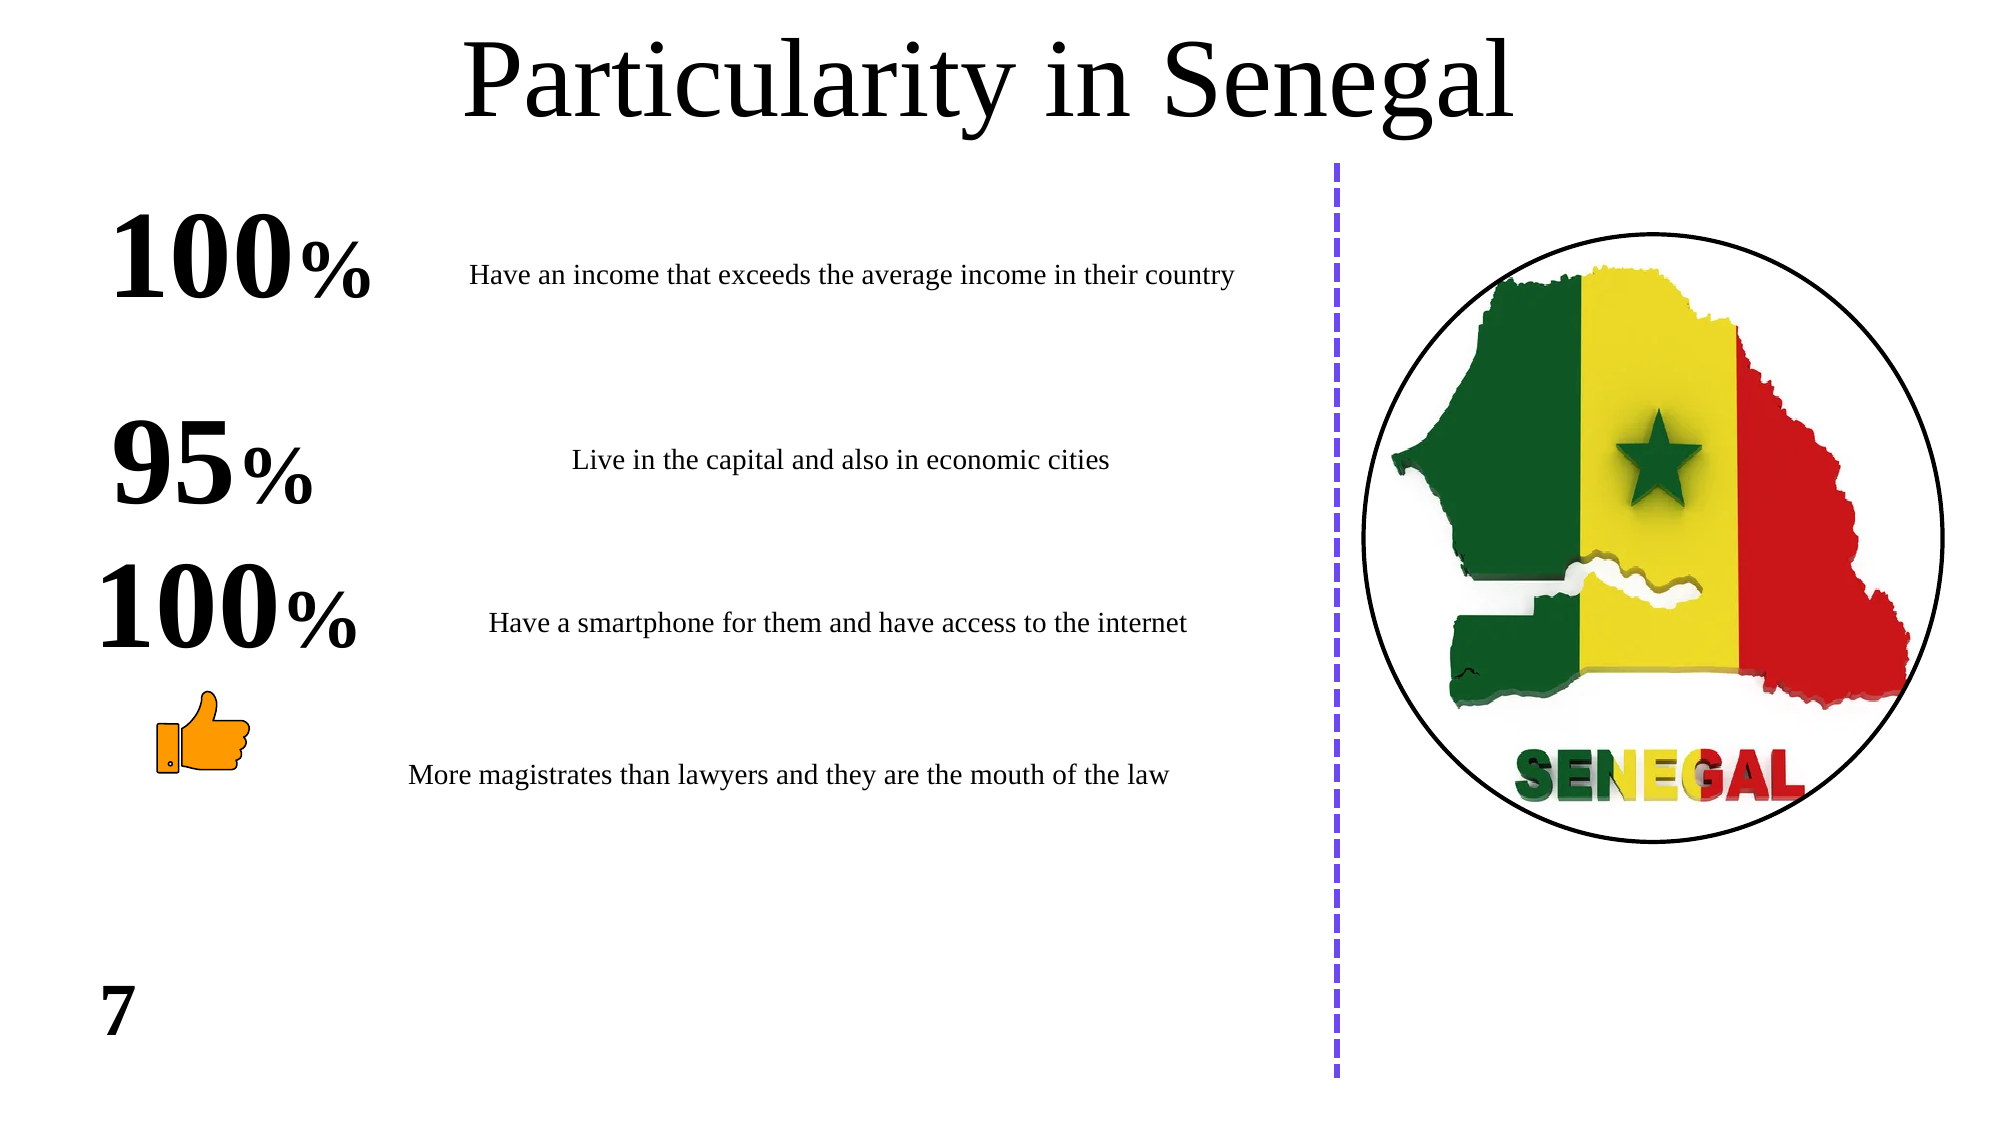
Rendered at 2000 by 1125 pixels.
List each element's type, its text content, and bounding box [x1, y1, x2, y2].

text_box Have a smartphone for them and have access to the internet [397, 545, 1279, 696]
text_box Live in the capital and also in economic cities [400, 382, 1282, 533]
text_box [1361, 232, 1945, 845]
text_box Particularity in Senegal [62, 4, 1917, 138]
text_box 100% [83, 164, 402, 330]
text_box 95% [56, 371, 375, 536]
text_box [156, 691, 250, 774]
text_box 100% [69, 515, 388, 680]
text_box More magistrates than lawyers and they are the mouth of the law [352, 697, 1234, 848]
slide_number 7 [99, 975, 221, 1036]
text_box Have an income that exceeds the average income in their country [411, 198, 1293, 348]
